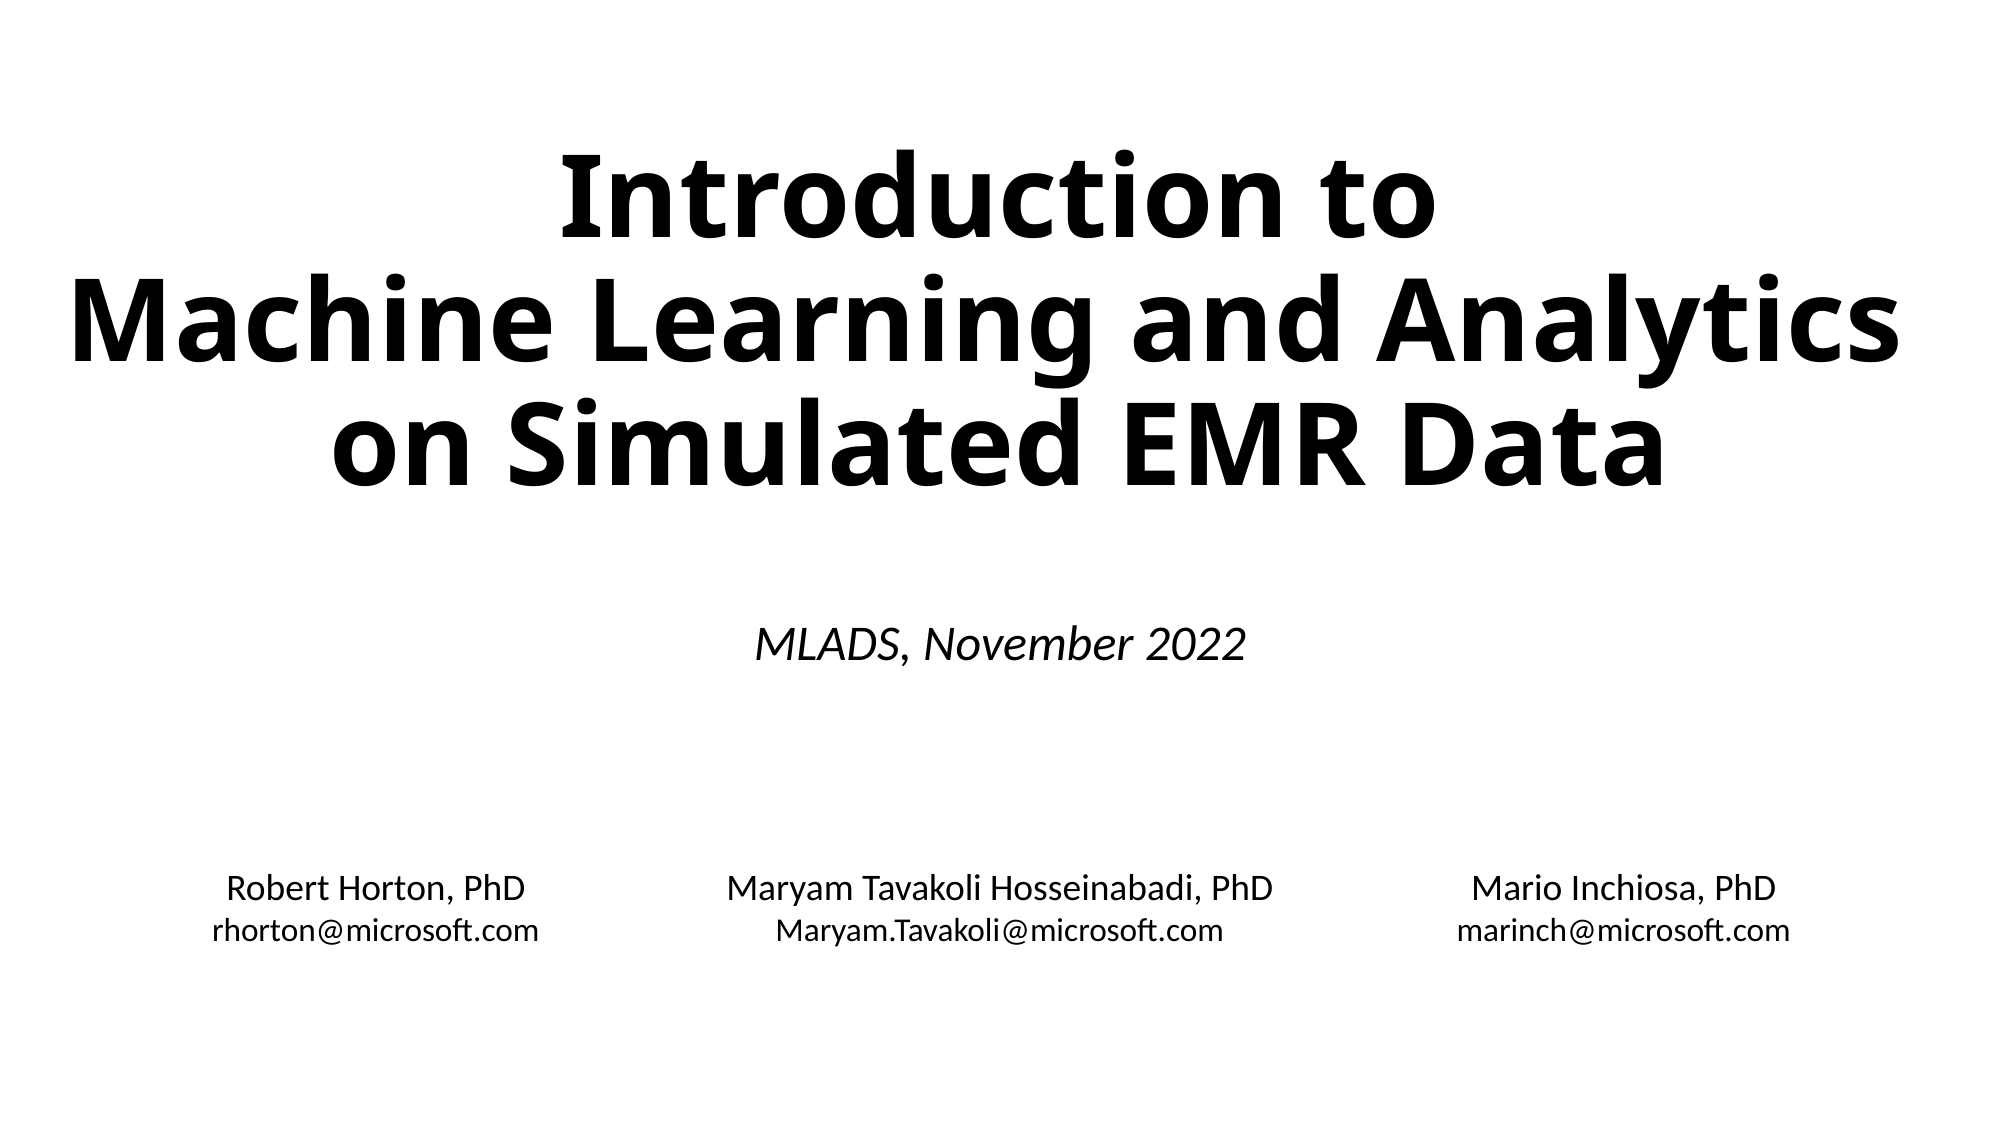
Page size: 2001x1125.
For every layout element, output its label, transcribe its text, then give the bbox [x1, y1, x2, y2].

subtitle MLADS, November 2022 [249, 609, 1750, 757]
title Introduction to Machine Learning and Analytics on Simulated EMR Data [0, 126, 2000, 519]
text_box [153, 855, 1847, 957]
